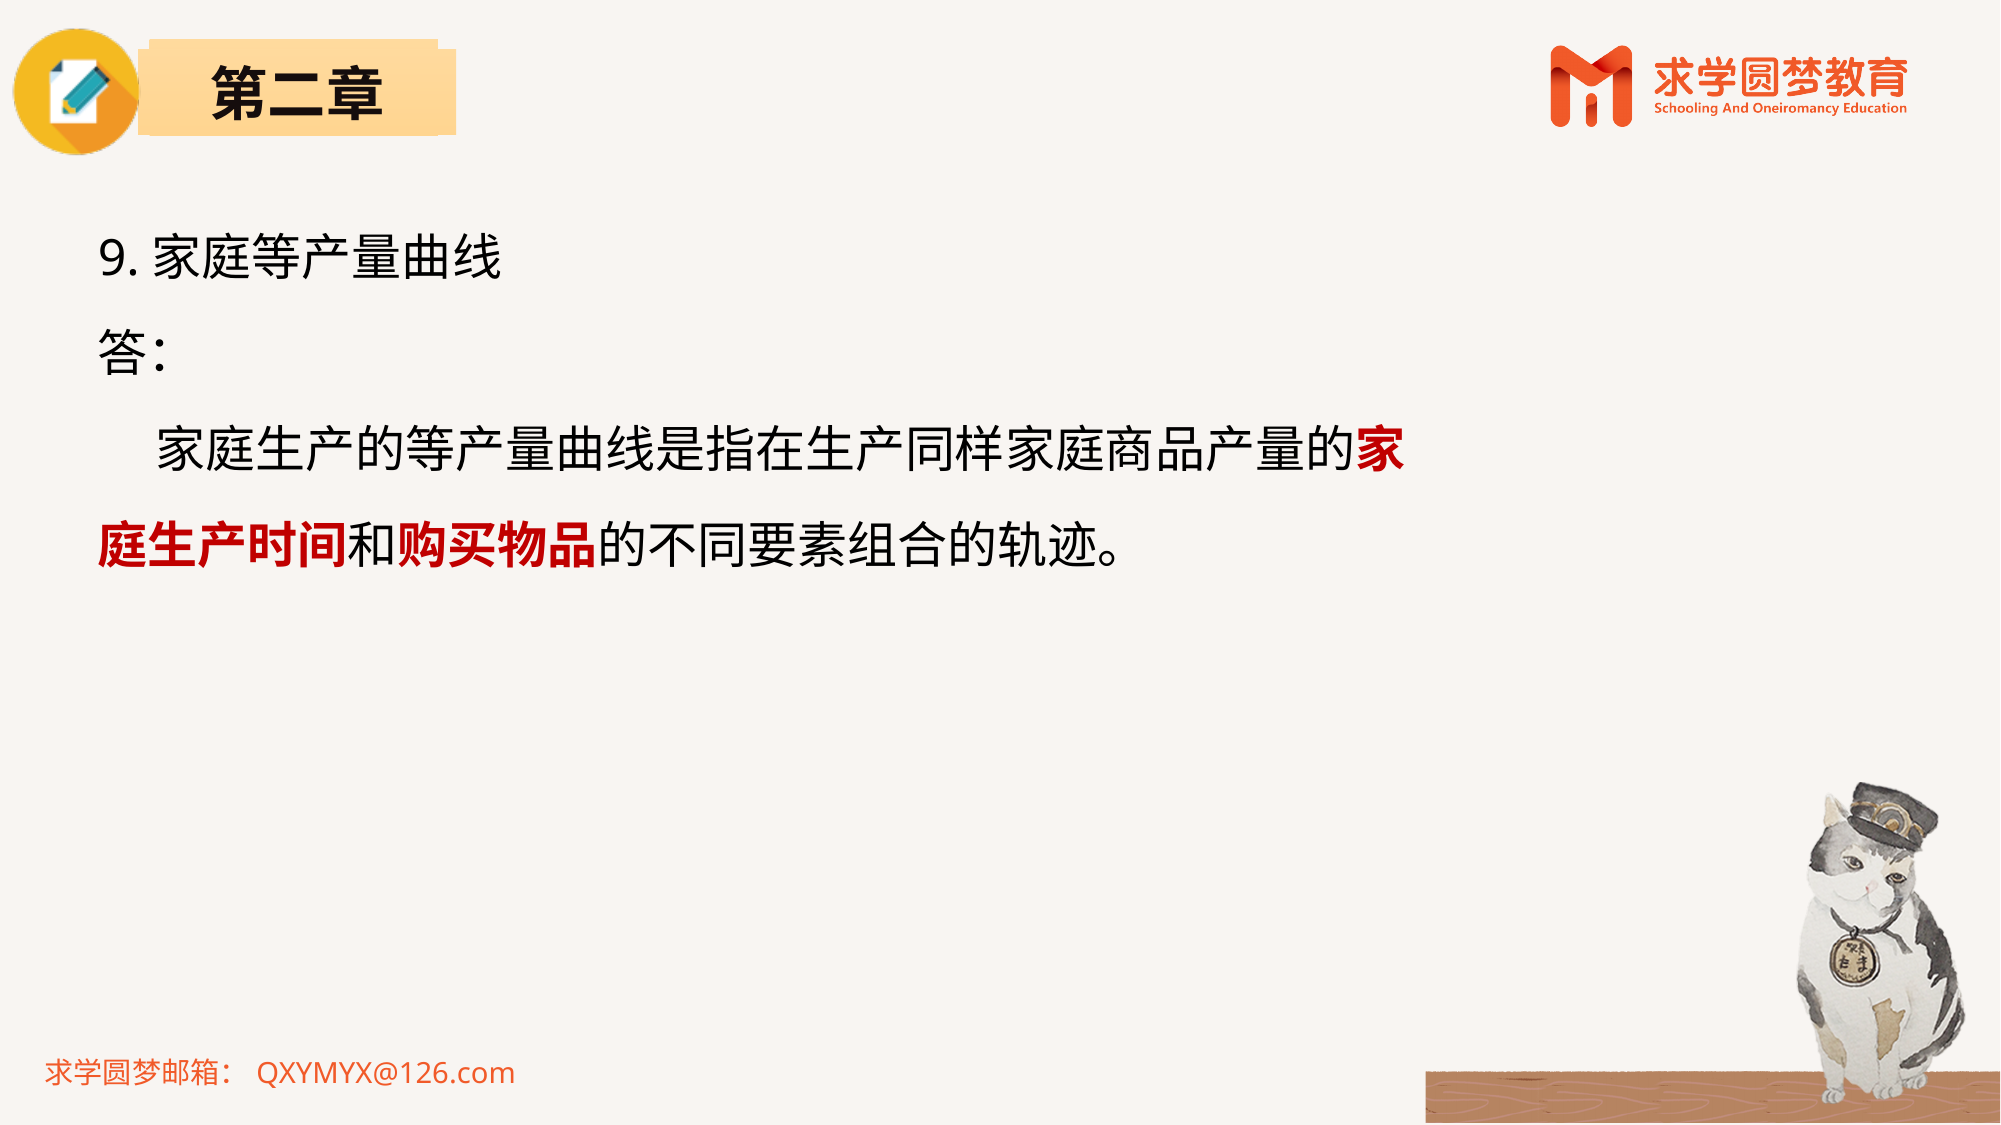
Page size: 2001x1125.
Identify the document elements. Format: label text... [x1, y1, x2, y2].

picture [0, 12, 150, 163]
picture [1540, 38, 1925, 132]
text_box 9.家庭等产量曲线 答： 家庭生产的等产量曲线是指在生产同样家庭商品产量的家庭生产时间和购买物品的不同要素组合的轨迹。 [83, 182, 1461, 581]
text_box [150, 39, 457, 136]
picture [1425, 490, 2001, 1123]
